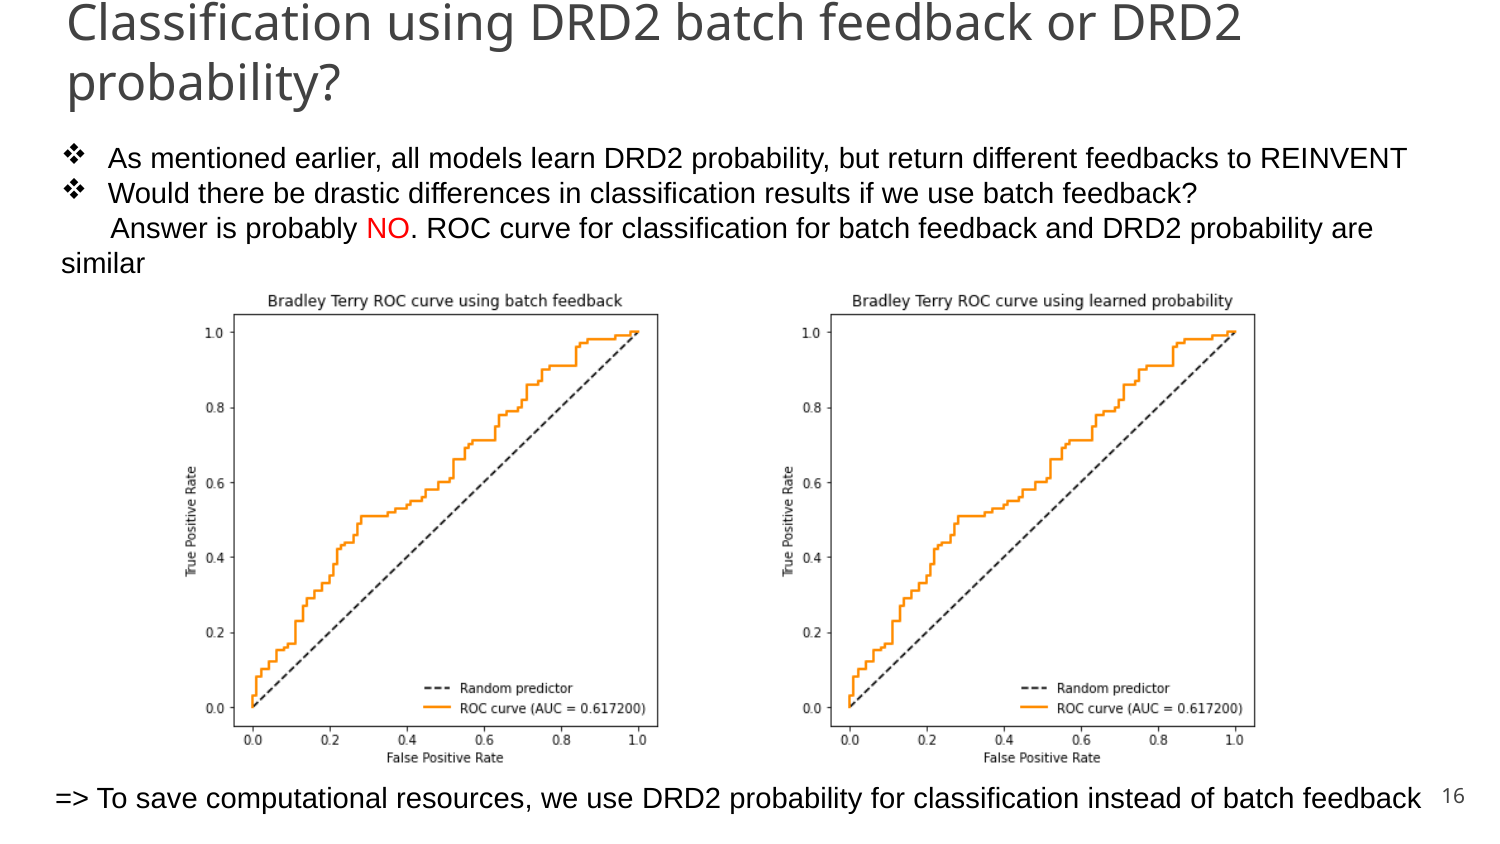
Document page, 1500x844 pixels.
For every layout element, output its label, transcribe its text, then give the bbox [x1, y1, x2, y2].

picture [178, 284, 667, 774]
text_box As mentioned earlier, all models learn DRD2 probability, but return different feedbacks to REINVENT Would there be drastic differences in classification results if we use batch feedback? Answer is probably NO. ROC curve for classification for batch feedback and DRD2 probability are similar [46, 132, 1480, 287]
slide_number 16 [1389, 764, 1480, 830]
title Classification using DRD2 batch feedback or DRD2 probability? [51, 61, 1446, 126]
text_box => To save computational resources, we use DRD2 probability for classification instead of batch feedback [40, 771, 1460, 822]
picture [774, 284, 1263, 774]
